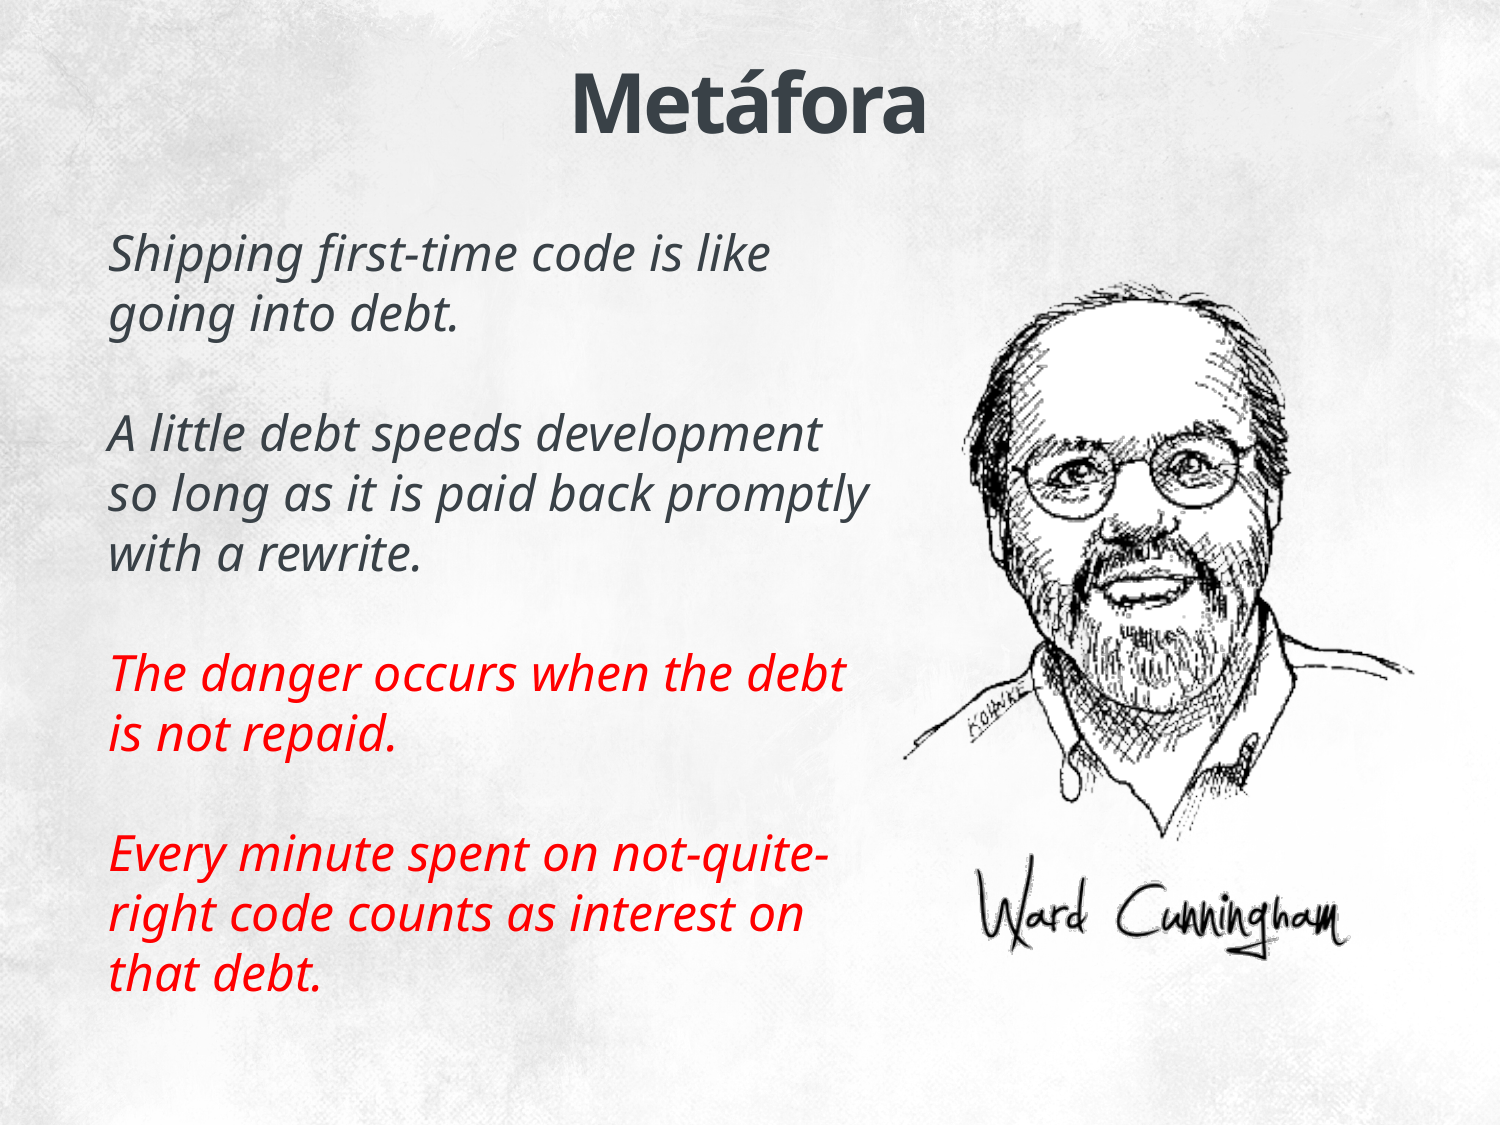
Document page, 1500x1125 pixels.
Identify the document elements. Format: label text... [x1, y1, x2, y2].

picture [0, 0, 1500, 1125]
title Metáfora [75, 50, 1425, 150]
text_box Shipping first-time code is like going into debt. A little debt speeds development so long as it is paid back promptly with a rewrite. The danger occurs when the debt is not repaid. Every minute spent on not-quite-right code counts as interest on that debt. [93, 213, 888, 1009]
